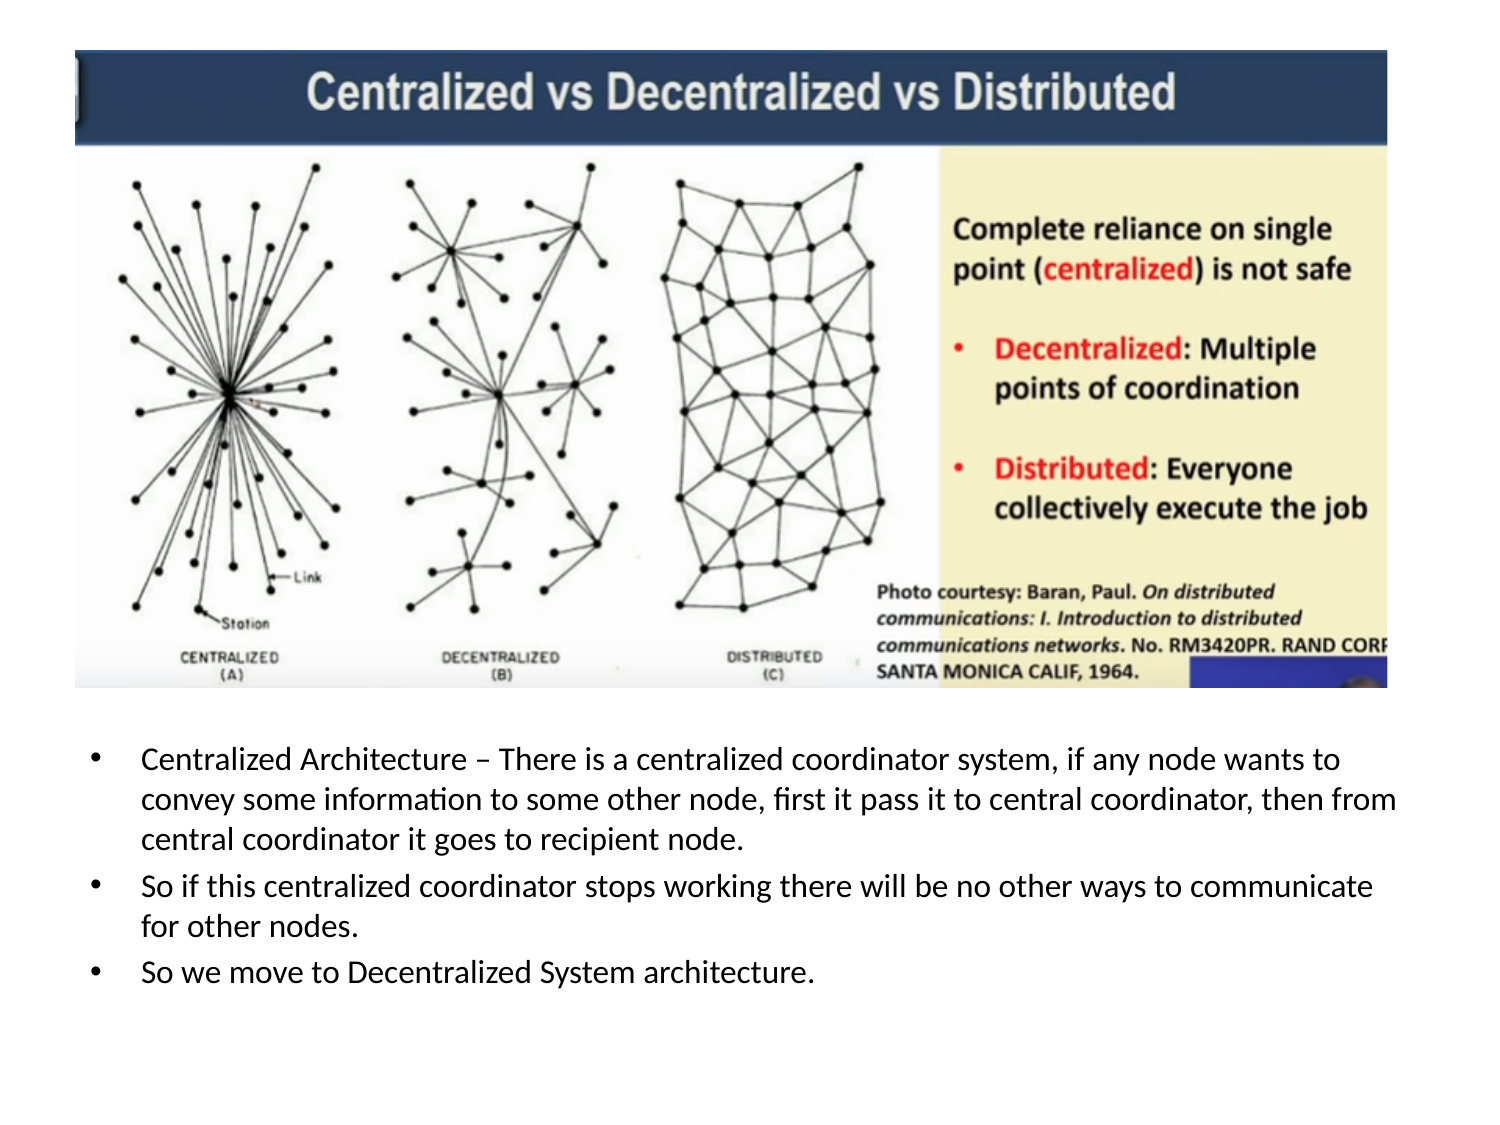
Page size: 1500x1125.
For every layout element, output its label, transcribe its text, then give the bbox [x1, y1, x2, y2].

list Centralized Architecture – There is a centralized coordinator system, if any node wants to convey some information to some other node, first it pass it to central coordinator, then from central coordinator it goes to recipient node. So if this centralized coordinator stops working there will be no other ways to communicate for other nodes. So we move to Decentralized System architecture. [75, 262, 1425, 1005]
picture [74, 49, 1388, 688]
